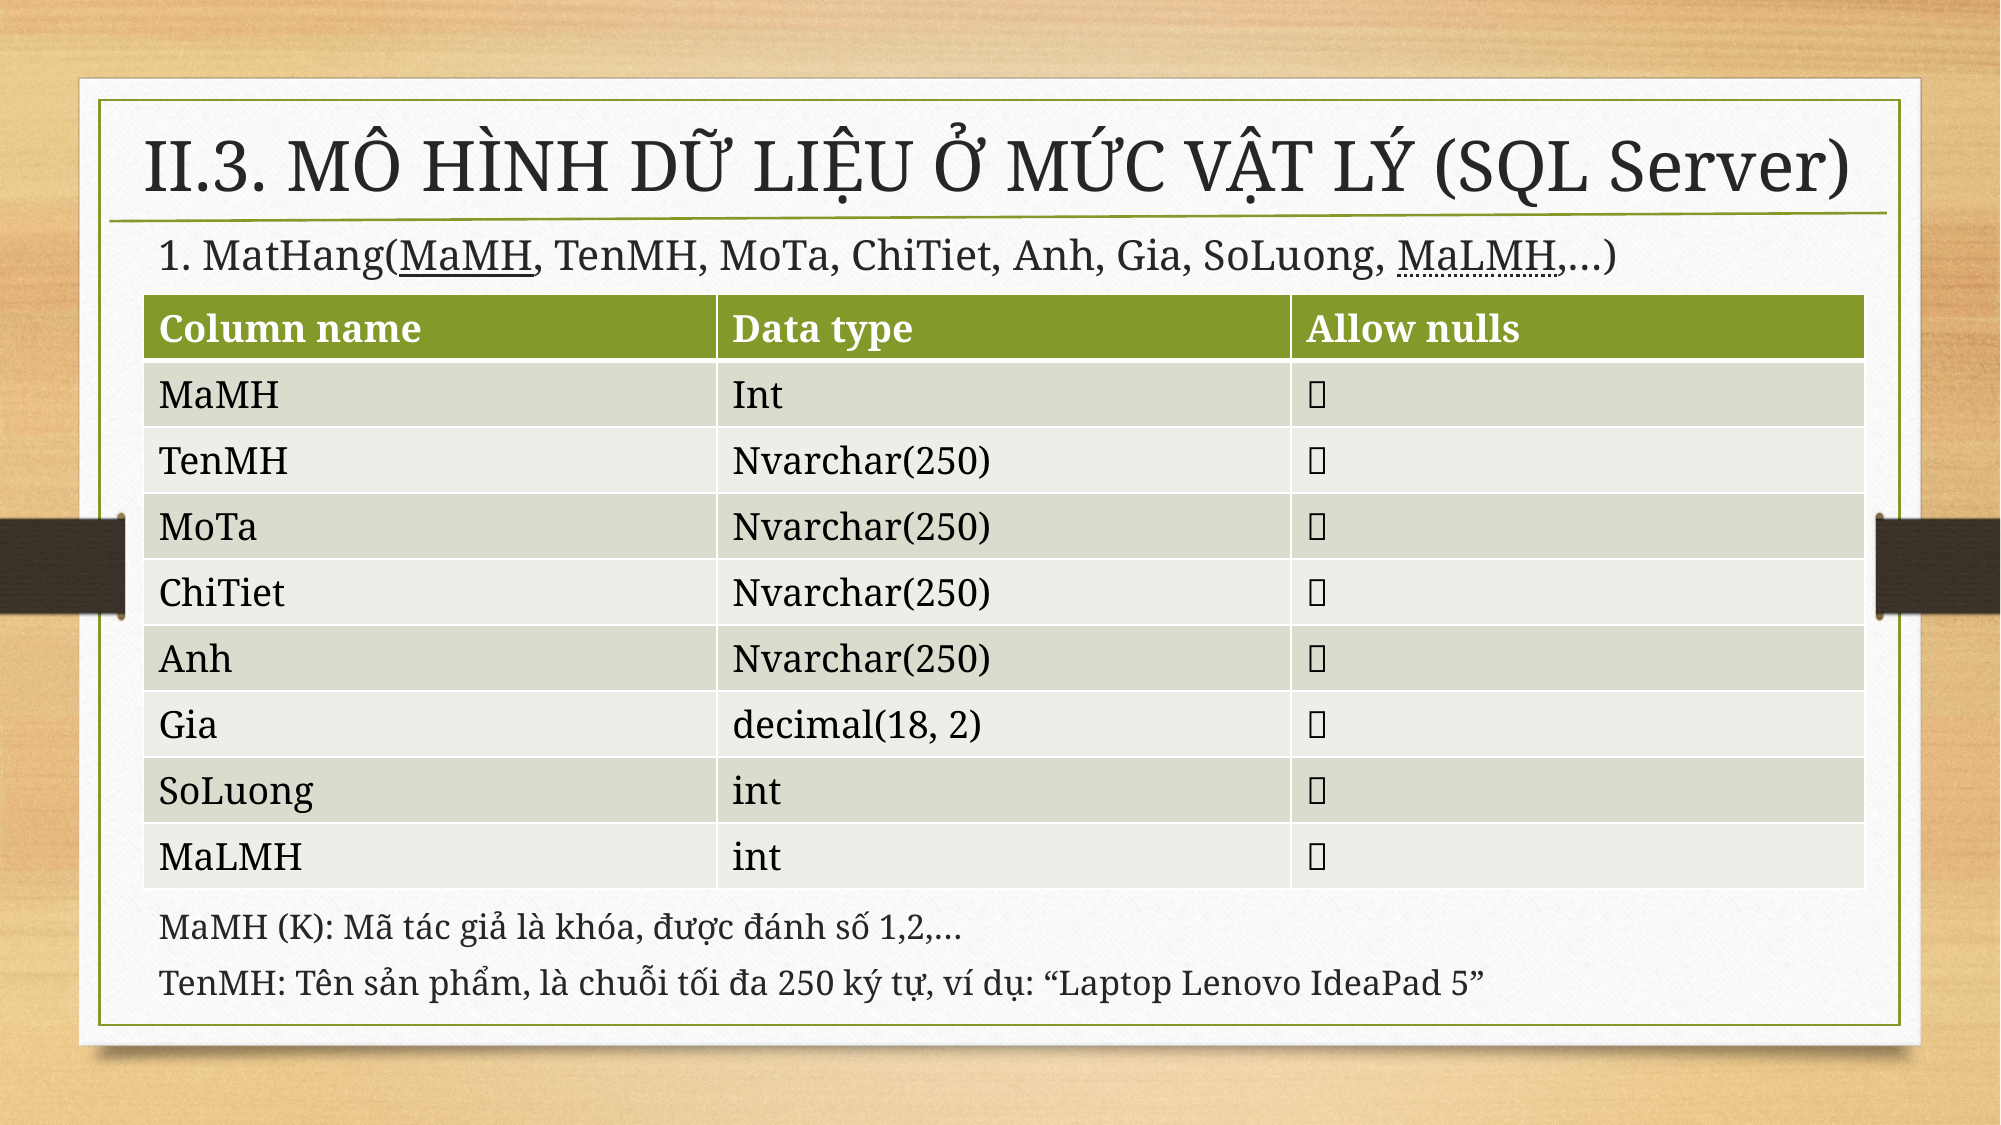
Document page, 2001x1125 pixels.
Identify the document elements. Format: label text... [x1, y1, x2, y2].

table_cell TenMH [144, 428, 716, 492]
table_cell  [1292, 824, 1864, 888]
table_cell  [1292, 626, 1864, 690]
table_cell Nvarchar(250) [718, 494, 1290, 558]
table_cell SoLuong [144, 758, 716, 822]
table_cell Nvarchar(250) [718, 626, 1290, 690]
table_header Data type [718, 295, 1290, 358]
table_cell  [1292, 428, 1864, 492]
text_box Giải thích: MaMH (K): Mã tác giả là khóa, được đánh số 1,2,… TenMH: Tên sản phẩm, là chuỗi tối đa 250 ký tự, ví dụ: “Laptop Lenovo IdeaPad 5” [143, 890, 1866, 1012]
text_box 1. MatHang(MaMH, TenMH, MoTa, ChiTiet, Anh, Gia, SoLuong, MaLMH,…) [143, 221, 1866, 294]
table_header Column name [144, 295, 716, 358]
table_cell MaMH [144, 363, 716, 426]
table_cell Gia [144, 692, 716, 756]
table_cell  [1292, 494, 1864, 558]
table_cell Nvarchar(250) [718, 560, 1290, 624]
table_cell int [718, 758, 1290, 822]
table_cell  [1292, 560, 1864, 624]
table_cell  [1292, 692, 1864, 756]
table_cell MaLMH [144, 824, 716, 888]
table_cell MoTa [144, 494, 716, 558]
table_cell  [1292, 363, 1864, 426]
table_cell decimal(18, 2) [718, 692, 1290, 756]
picture [0, 0, 2001, 1125]
table_header Allow nulls [1292, 295, 1864, 358]
table_cell ChiTiet [144, 560, 716, 624]
table_cell  [1292, 758, 1864, 822]
title II.3. MÔ HÌNH DỮ LIỆU Ở MỨC VẬT LÝ (SQL Server) [108, 113, 1887, 213]
table_cell Anh [144, 626, 716, 690]
table_cell int [718, 824, 1290, 888]
table_cell Int [718, 363, 1290, 426]
table_cell Nvarchar(250) [718, 428, 1290, 492]
